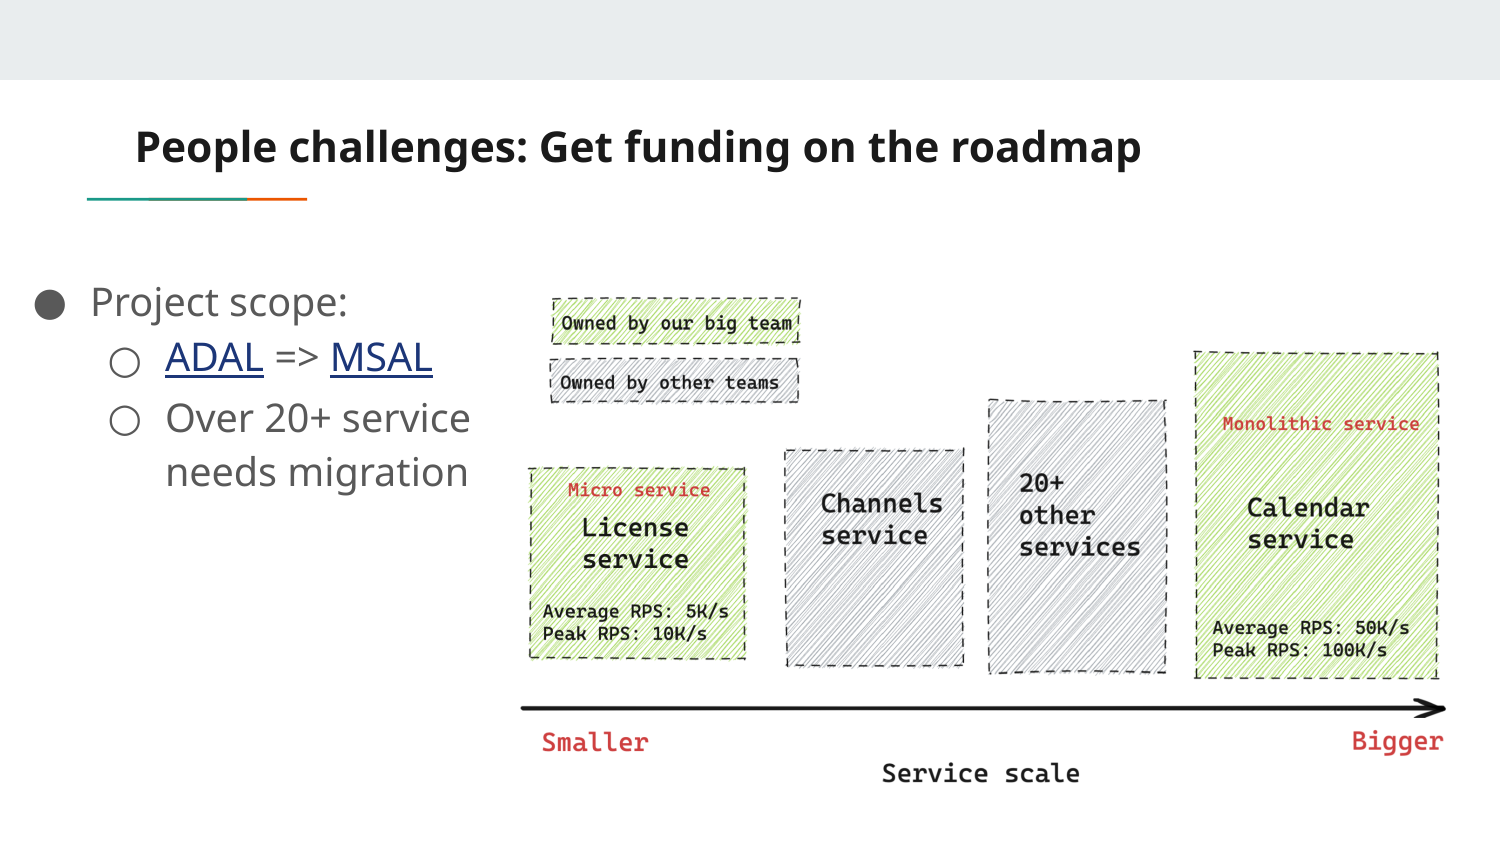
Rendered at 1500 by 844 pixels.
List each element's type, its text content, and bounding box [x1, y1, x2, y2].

title People challenges: Get funding on the roadmap [119, 105, 1465, 193]
list Project scope: ADAL => MSAL Over 20+ service needs migration [0, 254, 466, 626]
picture [471, 242, 1500, 844]
